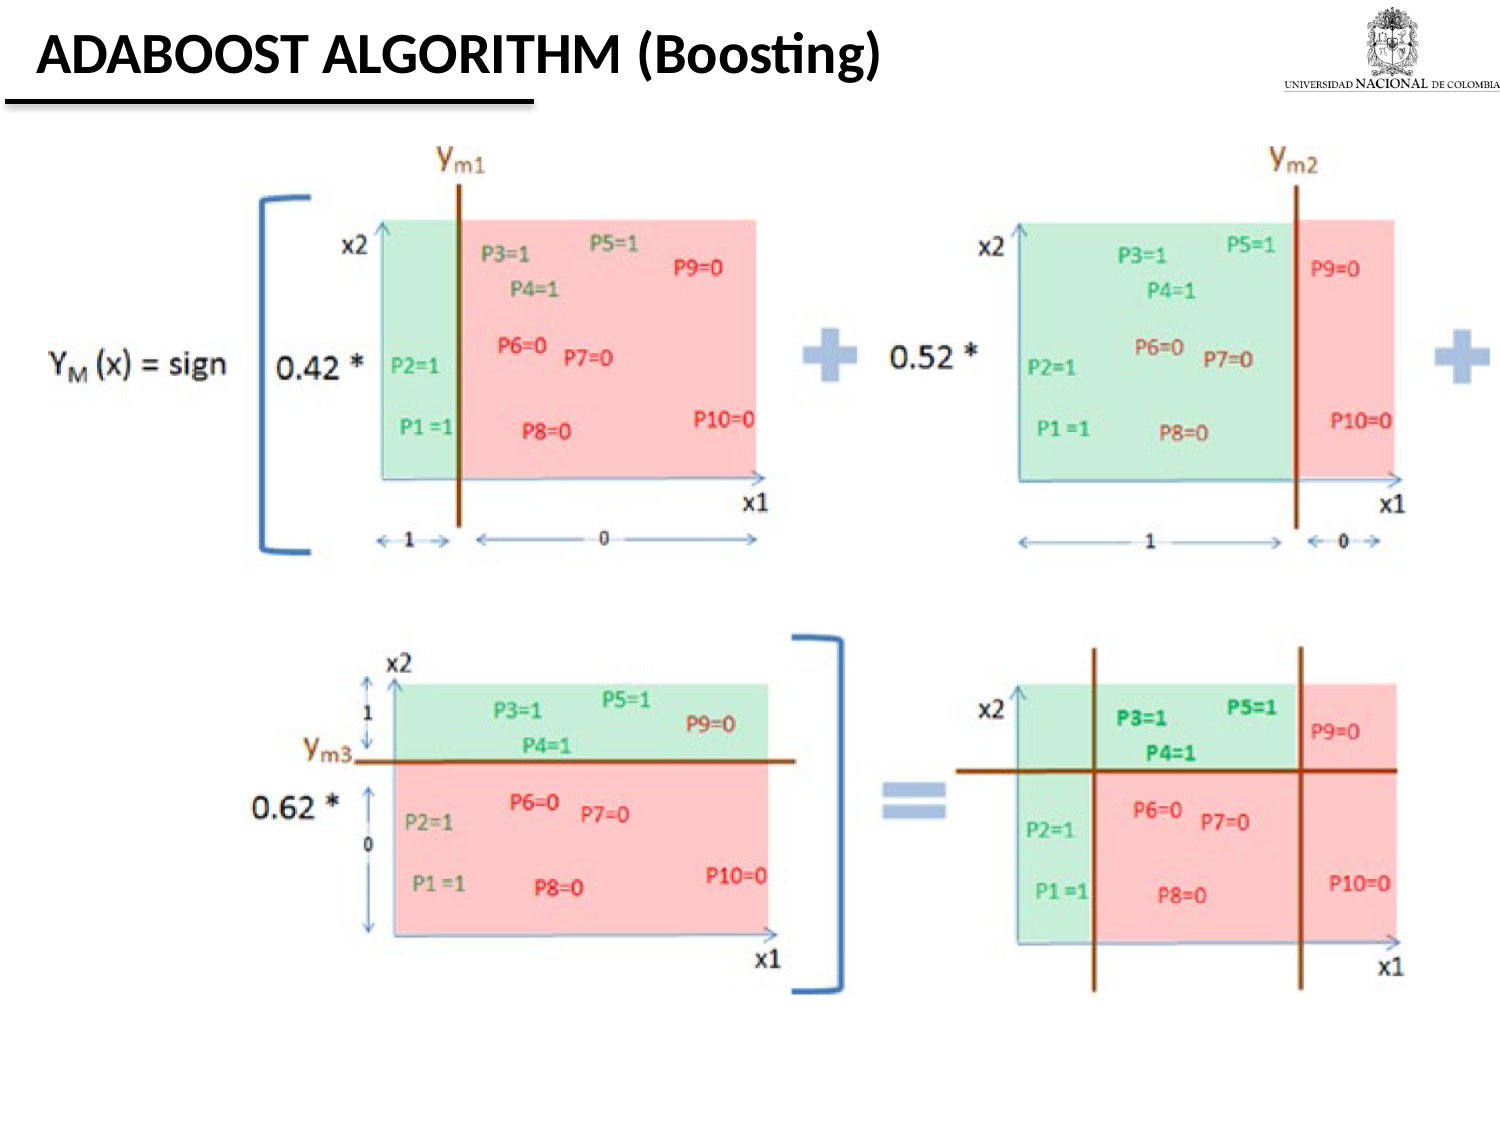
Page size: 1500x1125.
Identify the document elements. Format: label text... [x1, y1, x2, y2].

picture [1283, 6, 1500, 94]
text_box ADABOOST ALGORITHM (Boosting) [21, 7, 898, 93]
picture [0, 119, 1500, 1006]
